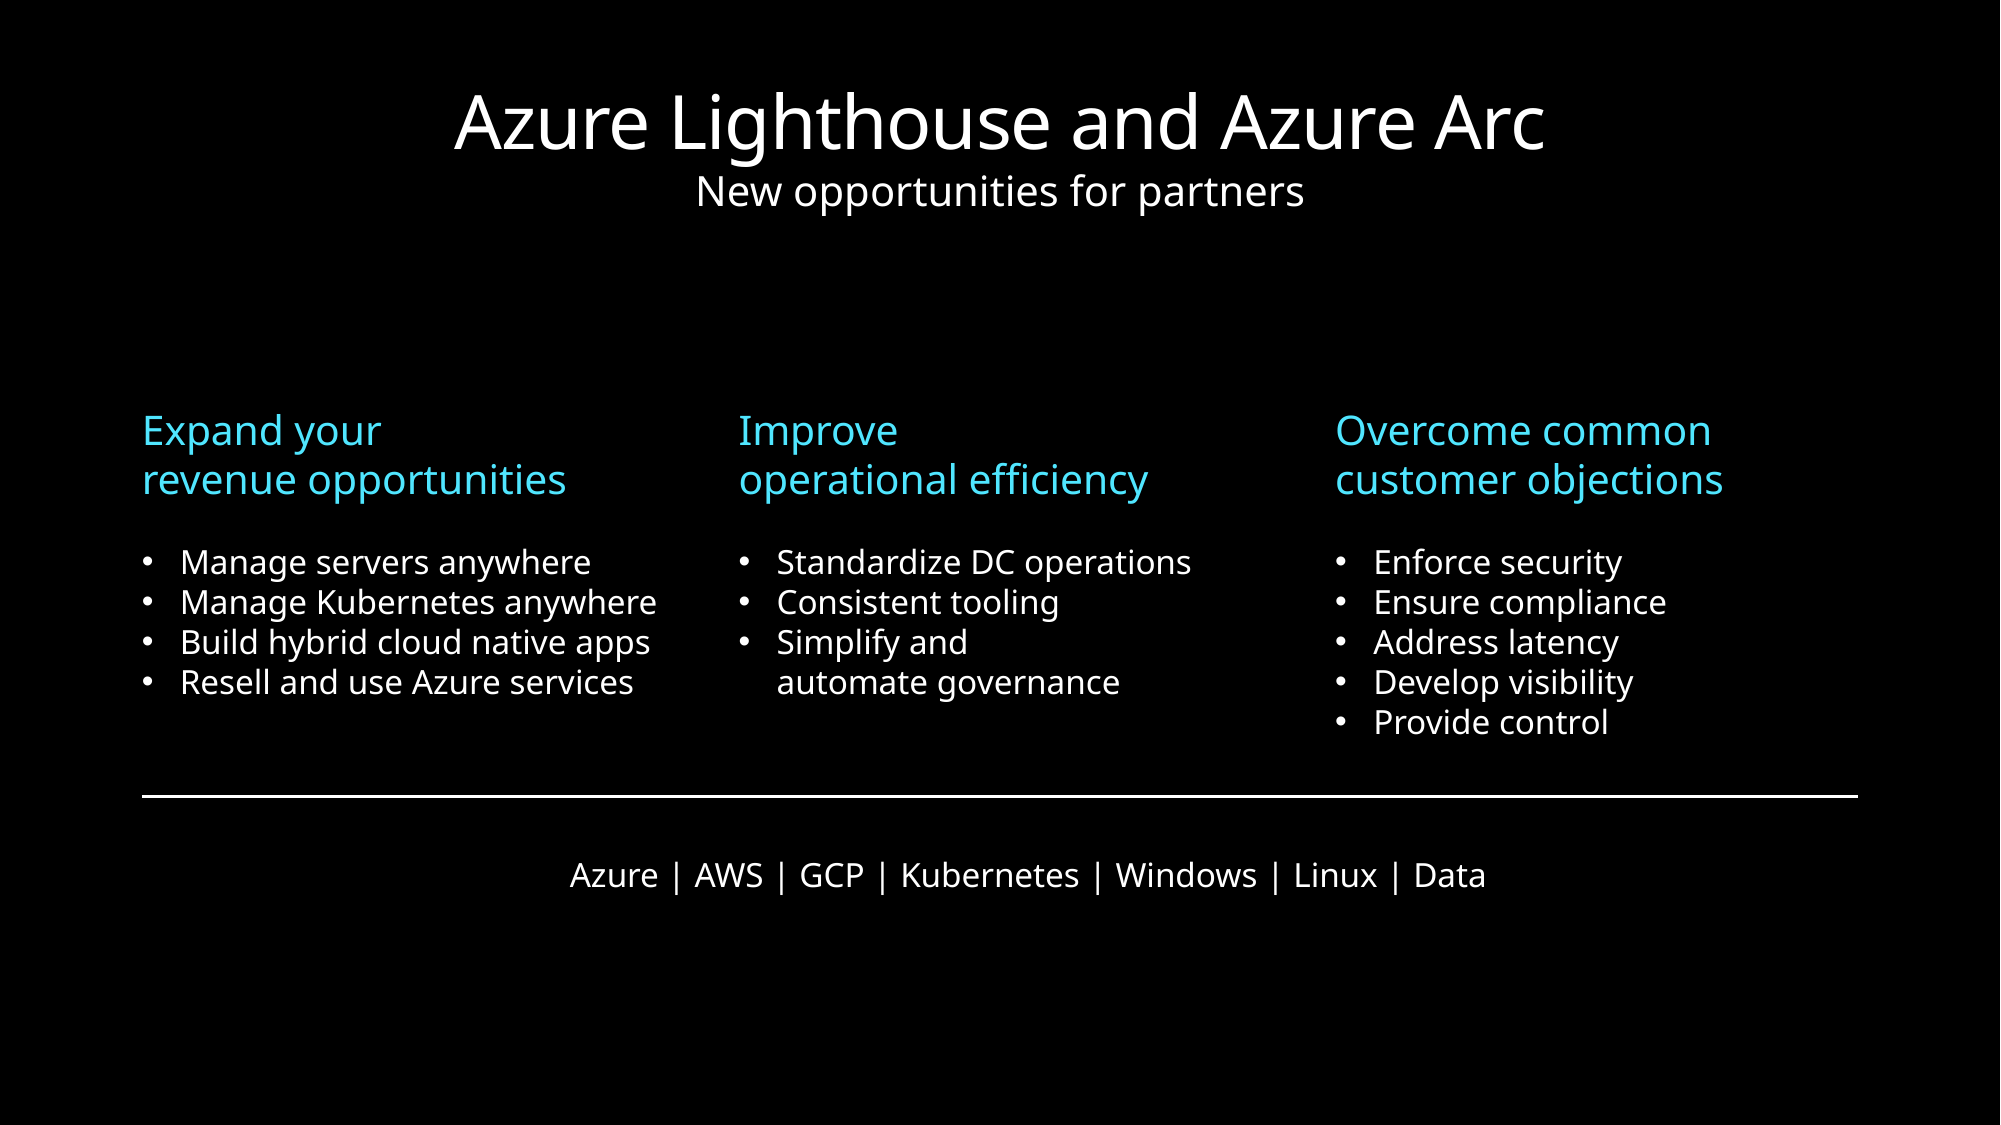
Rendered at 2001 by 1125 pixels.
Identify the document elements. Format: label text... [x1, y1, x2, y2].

title Azure Lighthouse and Azure Arc New opportunities for partners [96, 75, 1904, 217]
text_box Manage servers anywhere Manage Kubernetes anywhere Build hybrid cloud native apps Resell and use Azure services [141, 541, 665, 704]
text_box Improve operational efficiency [738, 404, 1262, 509]
text_box Standardize DC operations Consistent tooling Simplify and automate governance [738, 541, 1262, 704]
text_box Overcome common customer objections [1335, 404, 1859, 509]
text_box Enforce security Ensure compliance Address latency Develop visibility Provide control [1335, 541, 1859, 704]
text_box Expand your revenue opportunities [141, 404, 665, 509]
text_box Azure | AWS | GCP | Kubernetes | Windows | Linux | Data [375, 853, 1683, 910]
